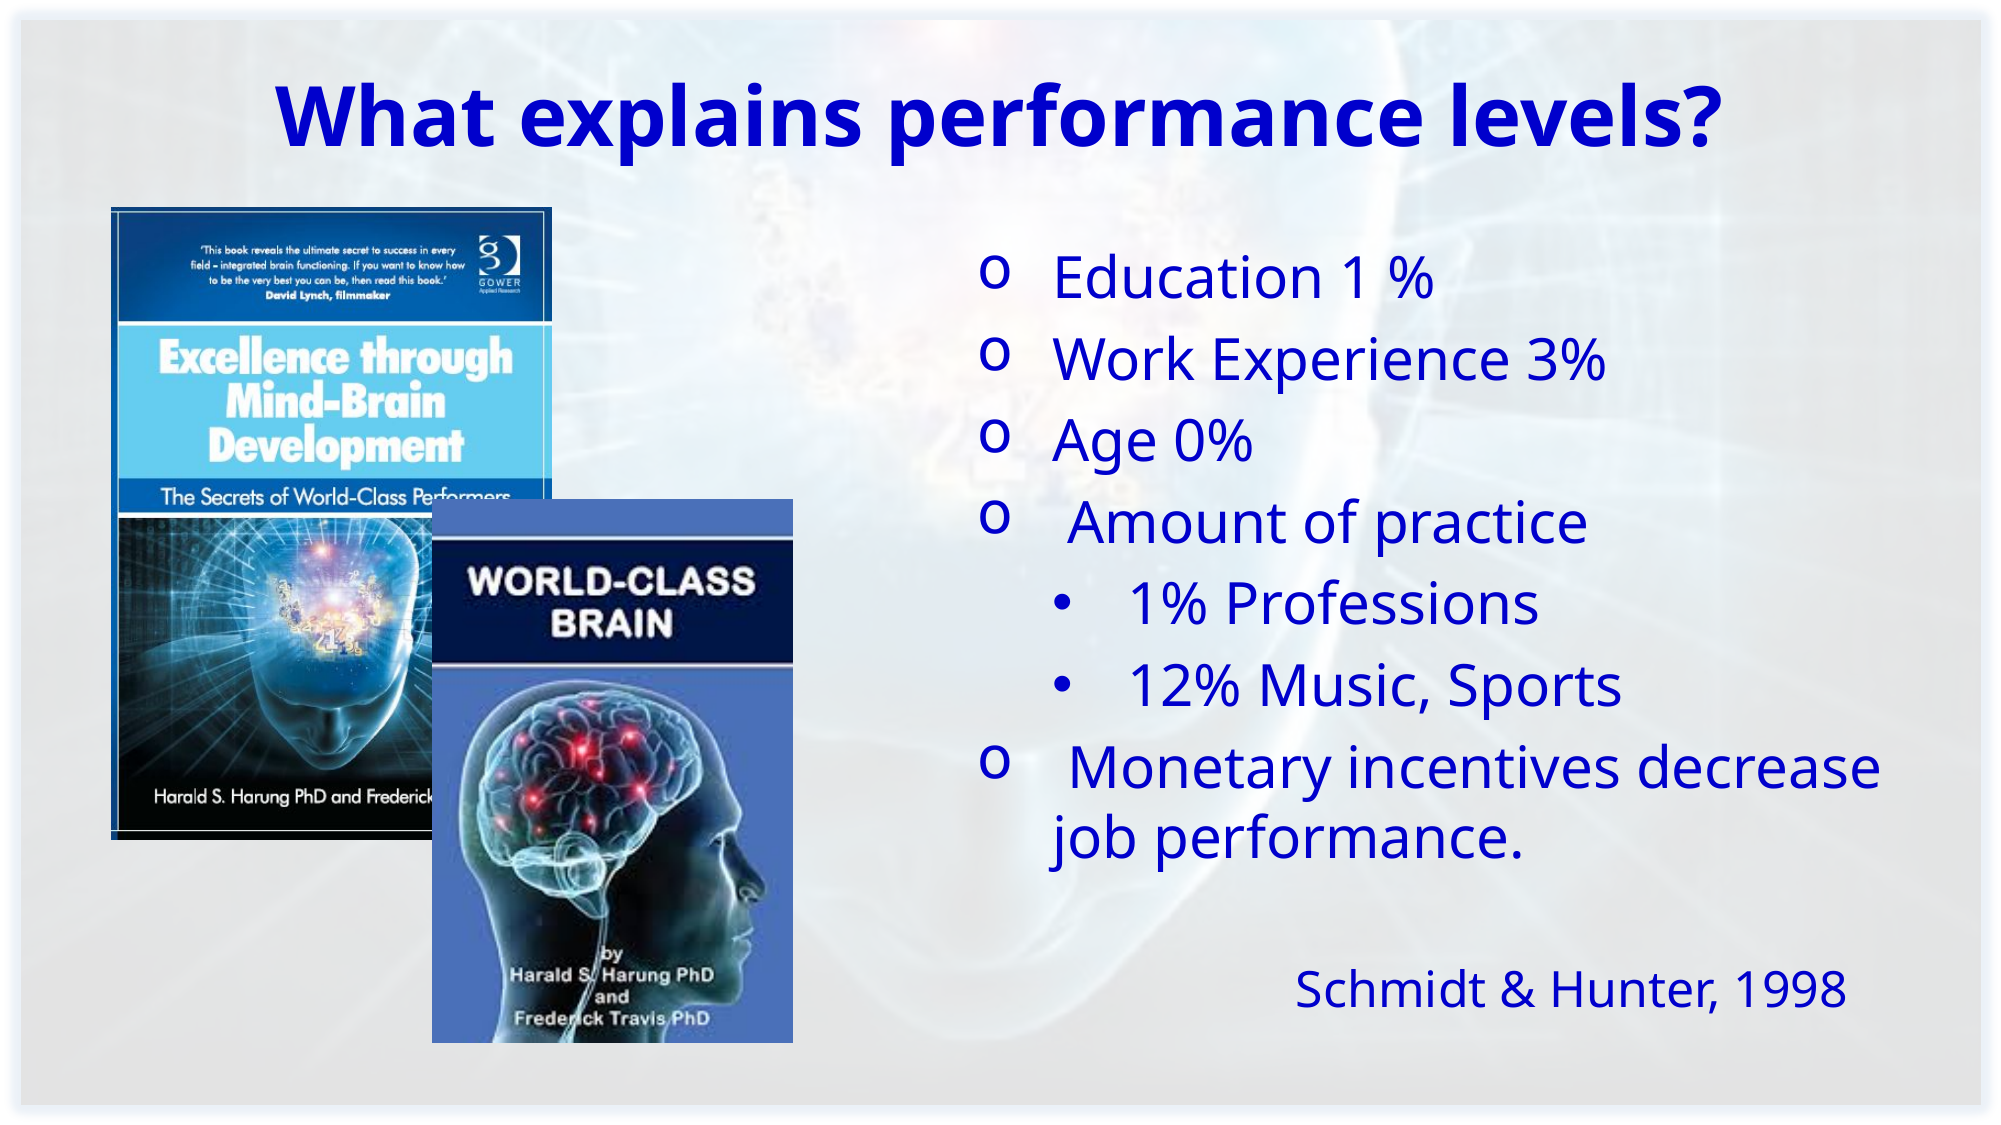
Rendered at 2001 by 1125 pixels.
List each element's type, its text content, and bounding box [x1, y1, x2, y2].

text_box Education 1 % Work Experience 3% Age 0% Amount of practice 1% Professions 12% Music, Sports Monetary incentives decrease job performance. [962, 232, 1963, 878]
text_box Schmidt & Hunter, 1998 [1212, 949, 1863, 1025]
title What explains performance levels? [99, 19, 1900, 207]
picture [111, 207, 794, 1043]
